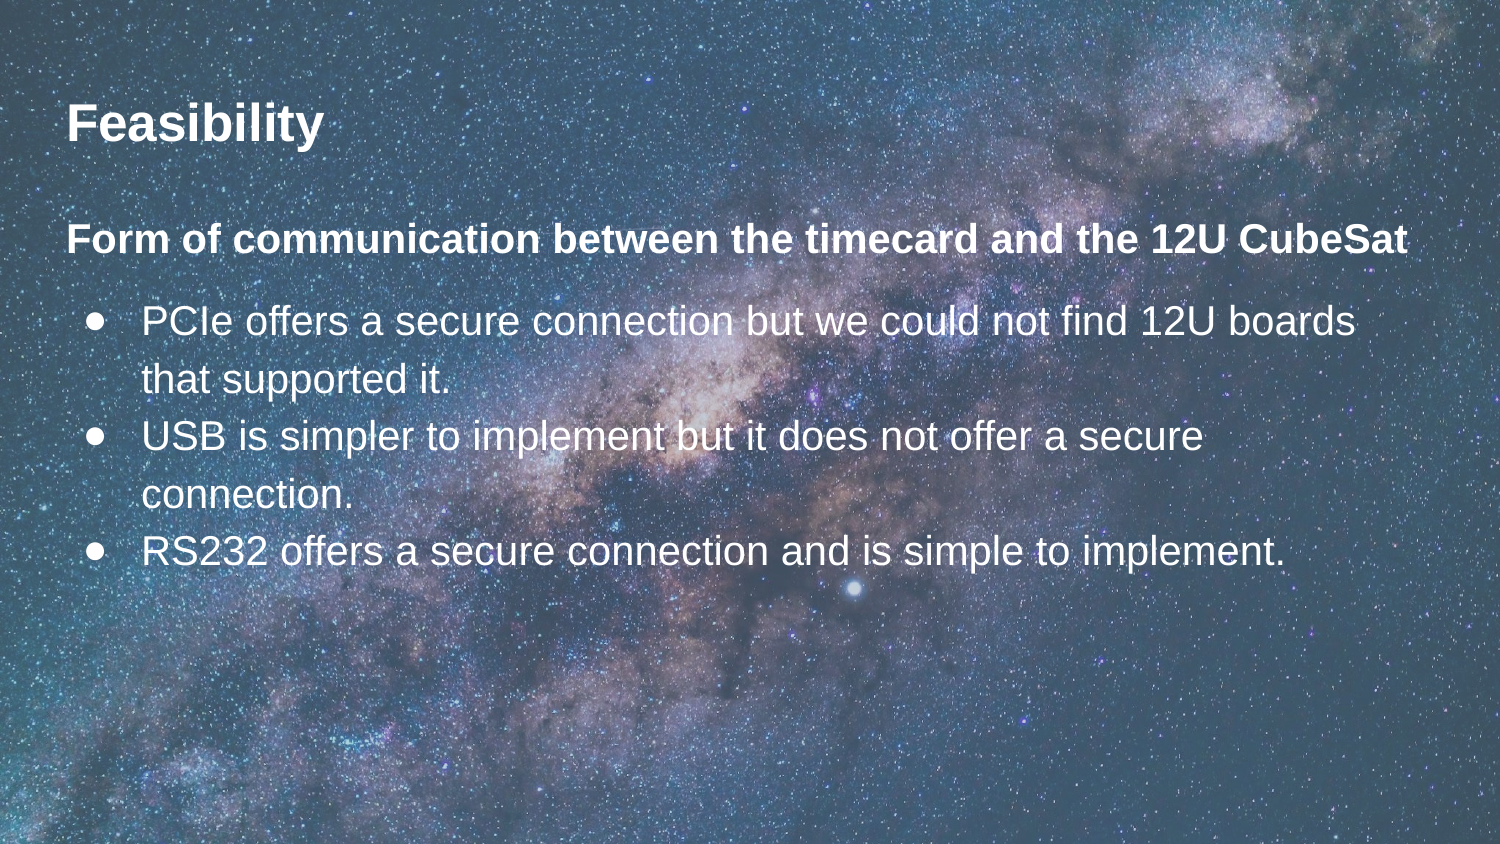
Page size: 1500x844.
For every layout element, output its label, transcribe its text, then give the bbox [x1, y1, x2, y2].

title Feasibility [51, 72, 1449, 167]
list Form of communication between the timecard and the 12U CubeSat PCIe offers a secure connection but we could not find 12U boards that supported it. USB is simpler to implement but it does not offer a secure connection. RS232 offers a secure connection and is simple to implement. [51, 189, 1444, 750]
